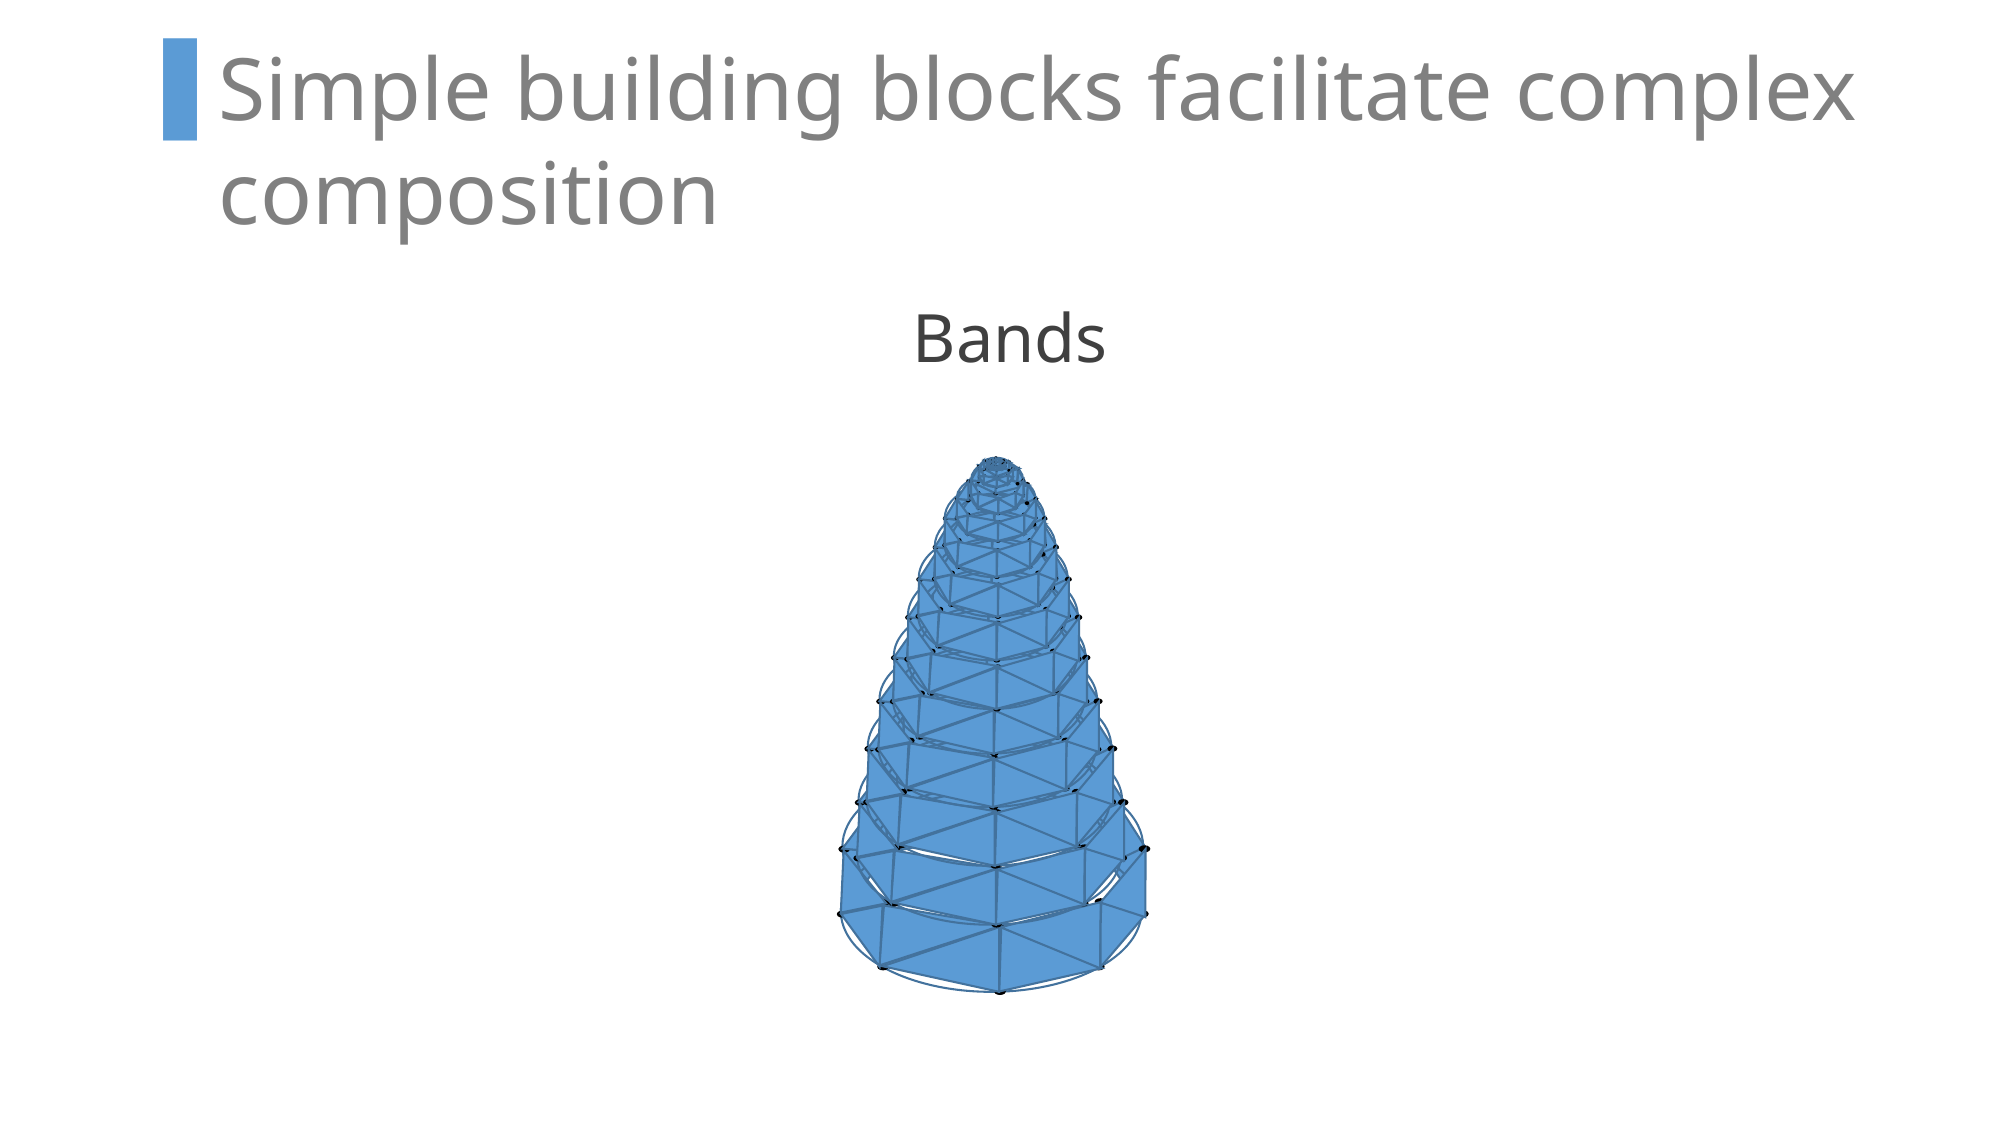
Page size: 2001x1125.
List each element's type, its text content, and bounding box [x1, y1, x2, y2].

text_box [969, 460, 1027, 515]
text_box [931, 505, 1063, 618]
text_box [851, 729, 1138, 927]
text_box Bands [897, 297, 2000, 1098]
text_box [986, 458, 1007, 471]
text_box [903, 562, 1088, 711]
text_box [873, 637, 1111, 809]
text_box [914, 530, 1077, 662]
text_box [942, 483, 1051, 578]
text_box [954, 473, 1041, 542]
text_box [834, 763, 1162, 994]
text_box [978, 457, 1015, 488]
list Simple building blocks facilitate complex composition [115, 27, 1883, 250]
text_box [888, 600, 1097, 756]
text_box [861, 678, 1126, 868]
